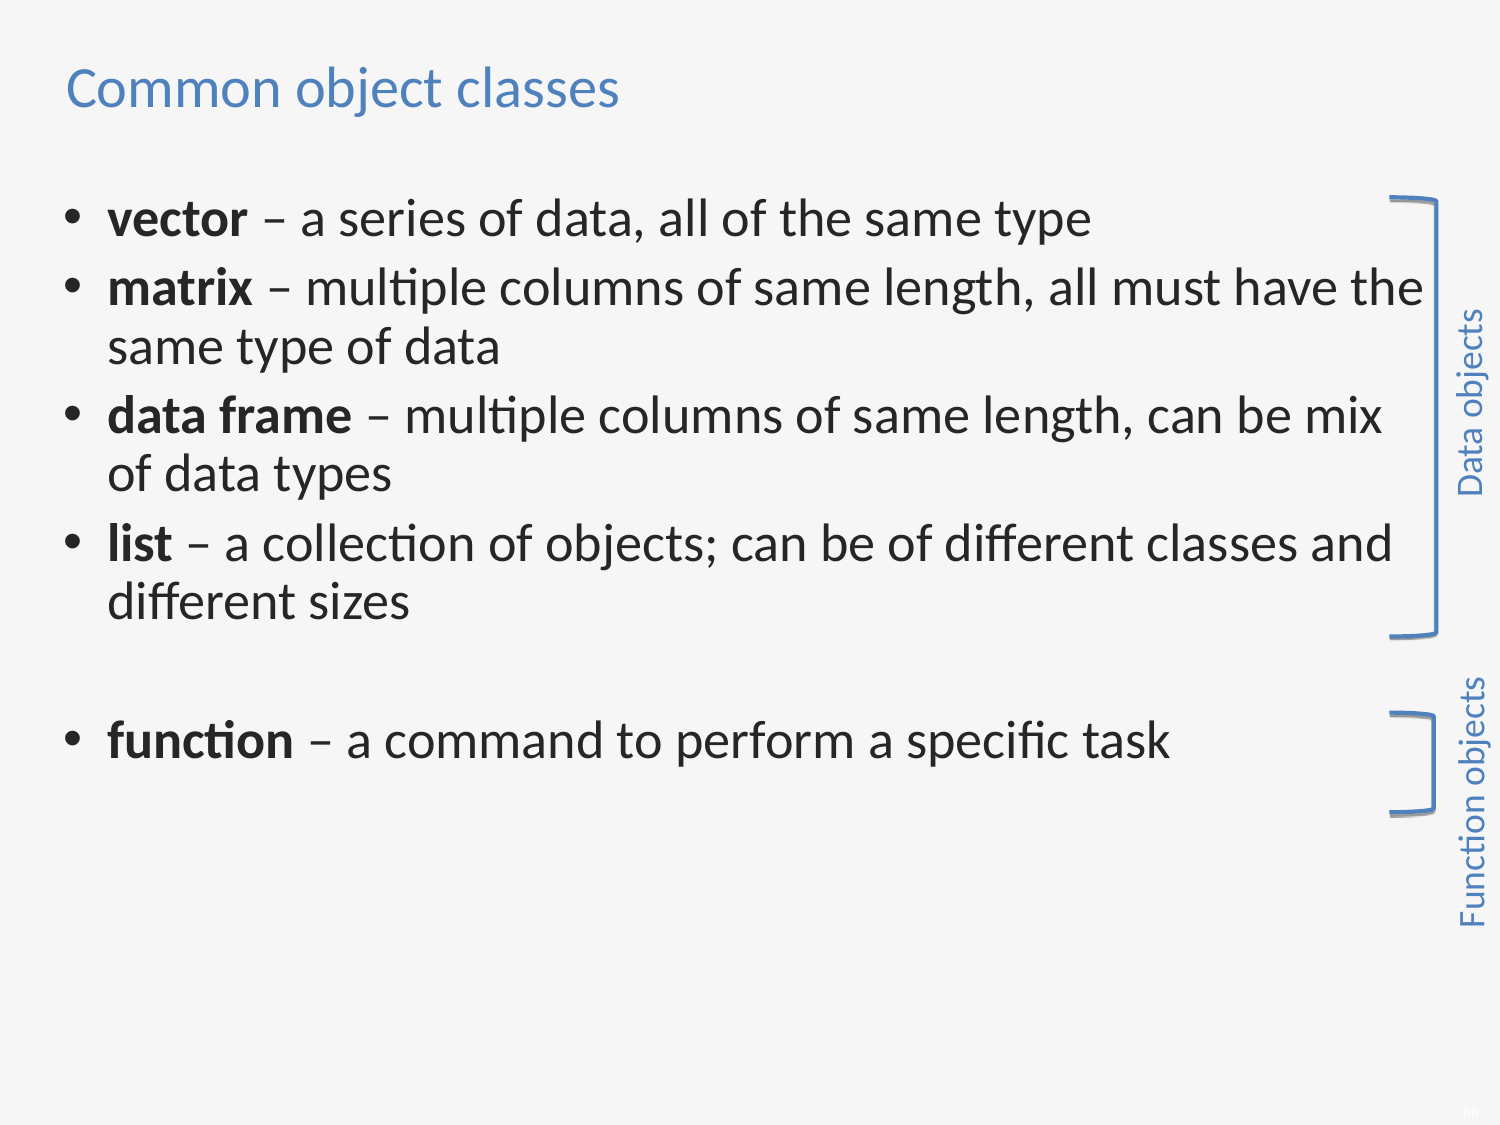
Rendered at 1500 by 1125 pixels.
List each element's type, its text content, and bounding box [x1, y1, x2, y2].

text_box Function objects [1439, 583, 1499, 943]
text_box Common object classes [42, 18, 1345, 120]
text_box vector – a series of data, all of the same type matrix – multiple columns of same length, all must have the same type of data data frame – multiple columns of same length, can be mix of data types list – a collection of objects; can be of different classes and different sizes function – a command to perform a specific task [63, 189, 1434, 1093]
text_box Data objects [1437, 208, 1497, 513]
text_box [1389, 197, 1437, 637]
text_box [1389, 712, 1434, 813]
